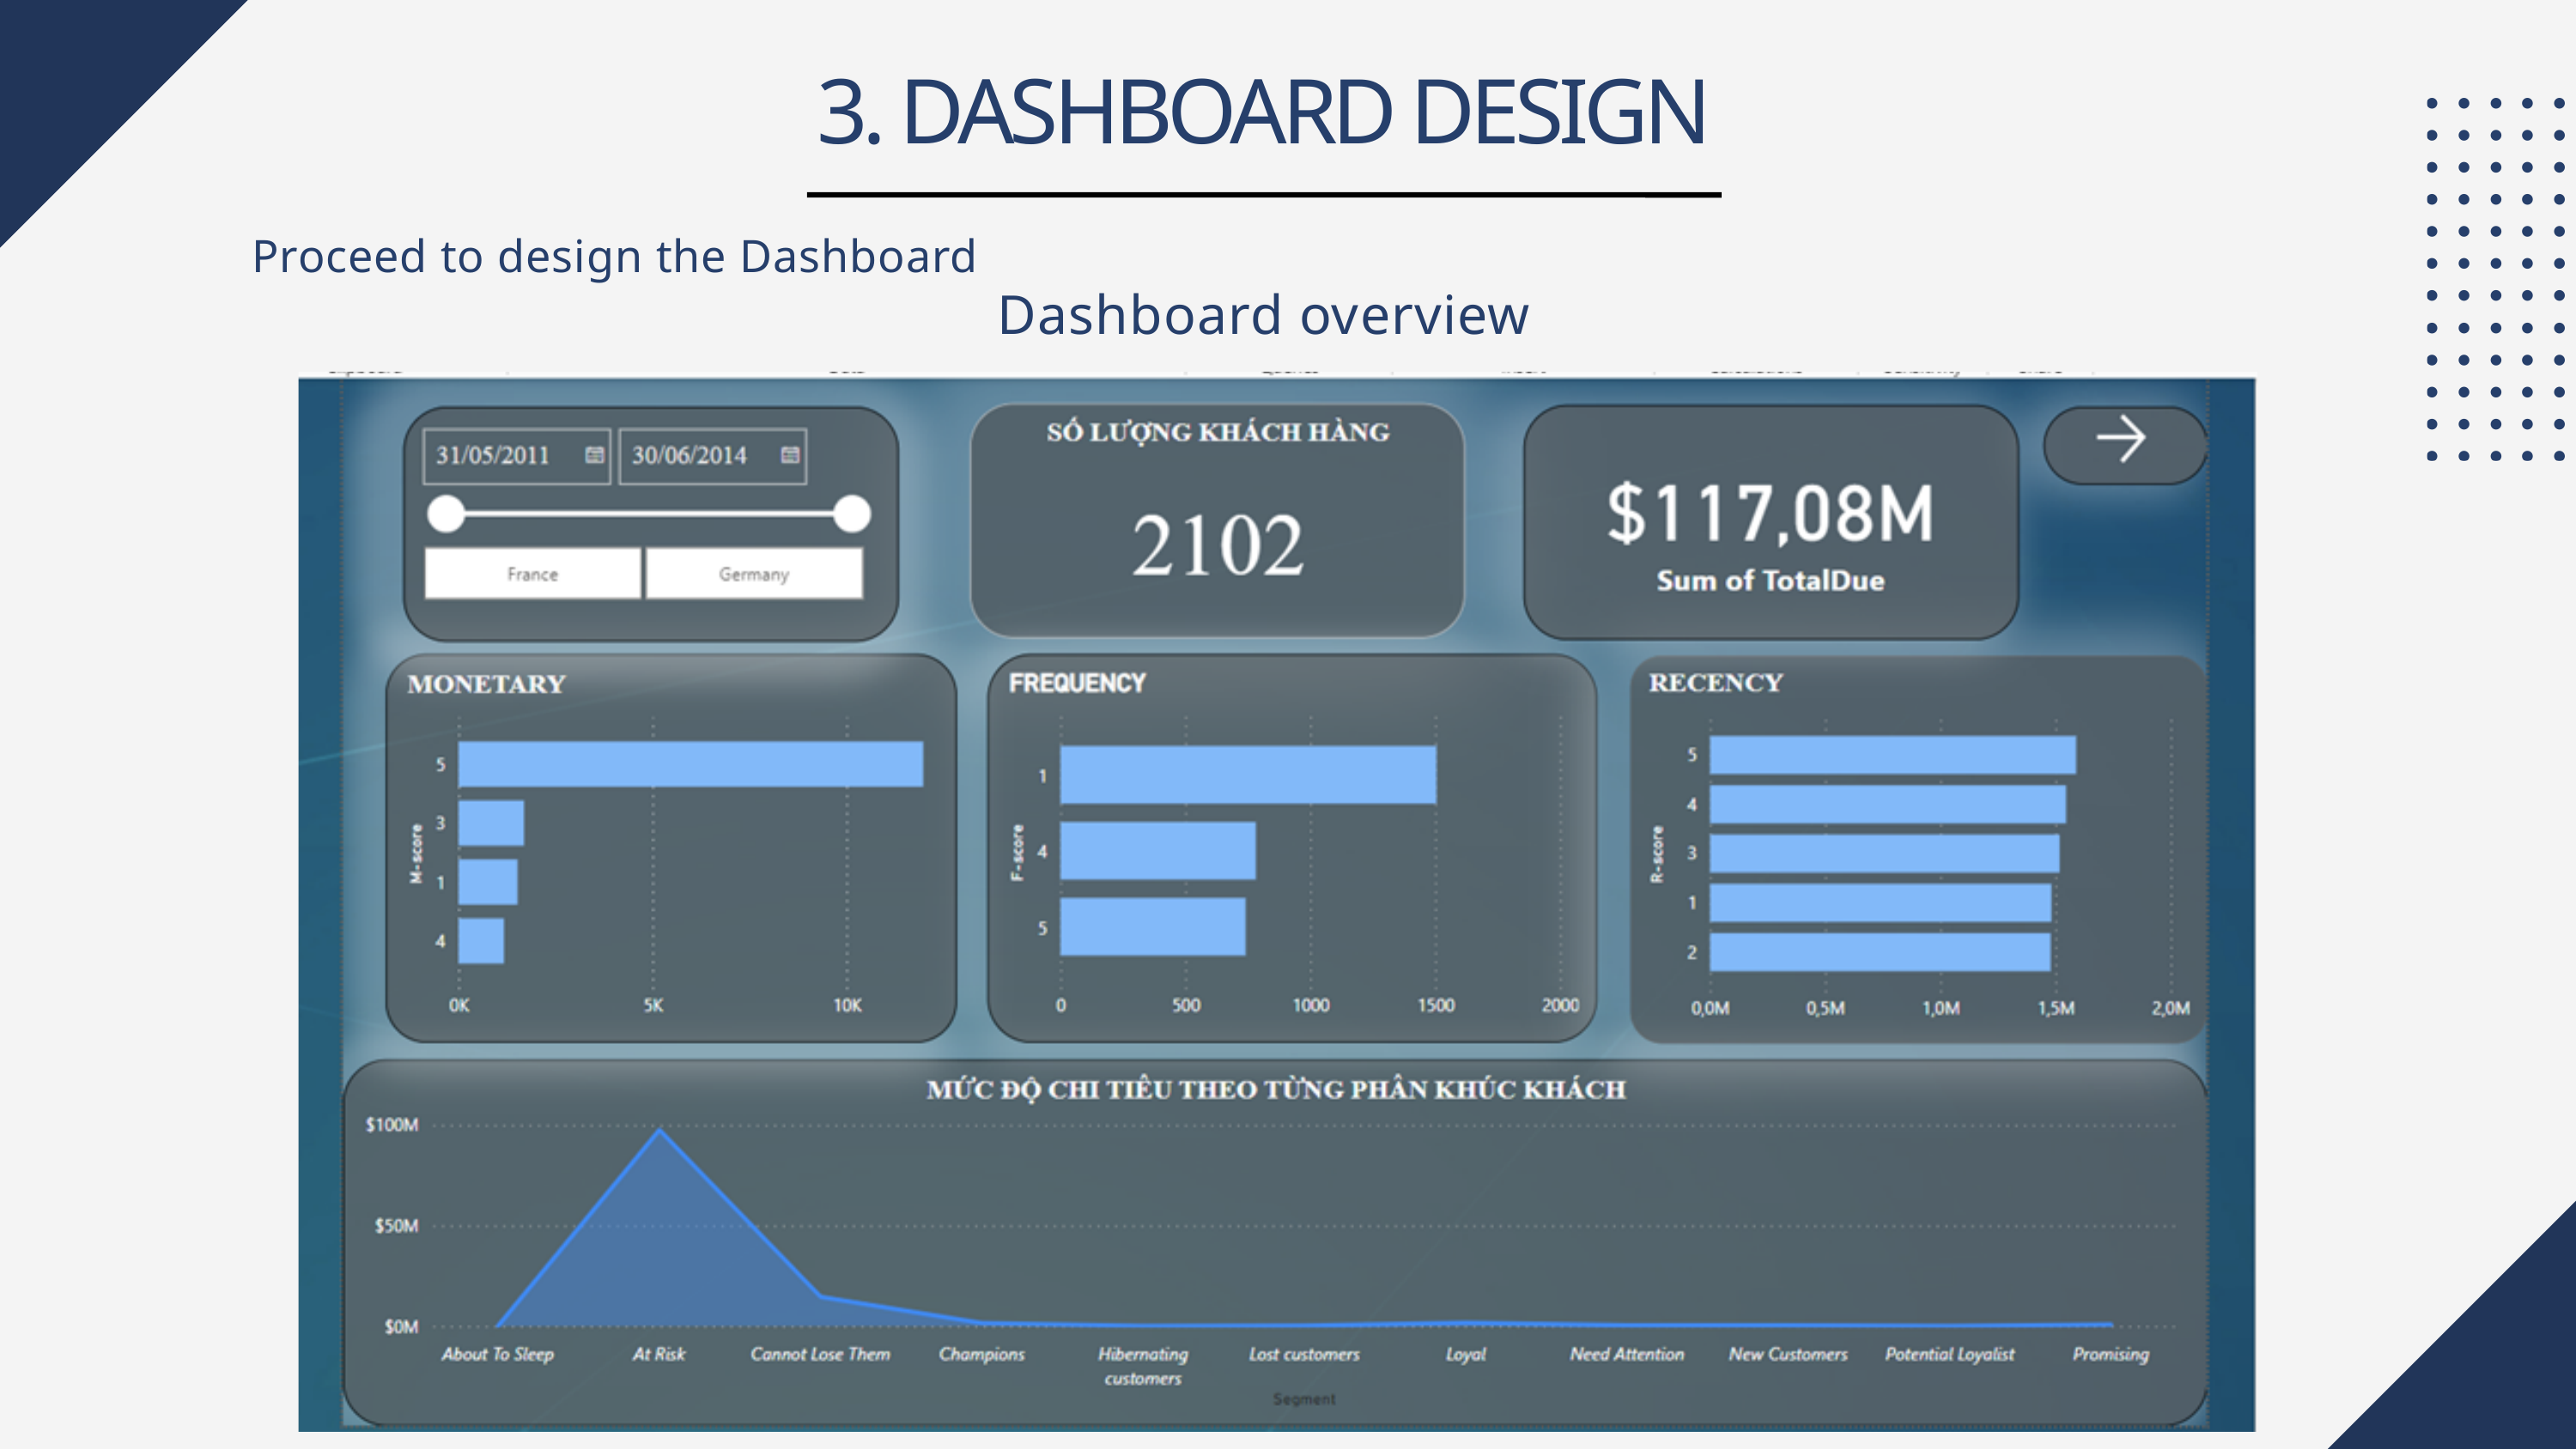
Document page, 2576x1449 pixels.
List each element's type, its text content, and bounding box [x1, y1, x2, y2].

text_box Dashboard overview [964, 276, 1564, 346]
text_box 3. DASHBOARD DESIGN [513, 73, 2016, 161]
text_box [0, 0, 248, 248]
text_box [298, 372, 2258, 1432]
text_box Proceed to design the Dashboard [223, 222, 1008, 282]
text_box [2427, 98, 2576, 461]
text_box [2327, 1200, 2576, 1449]
